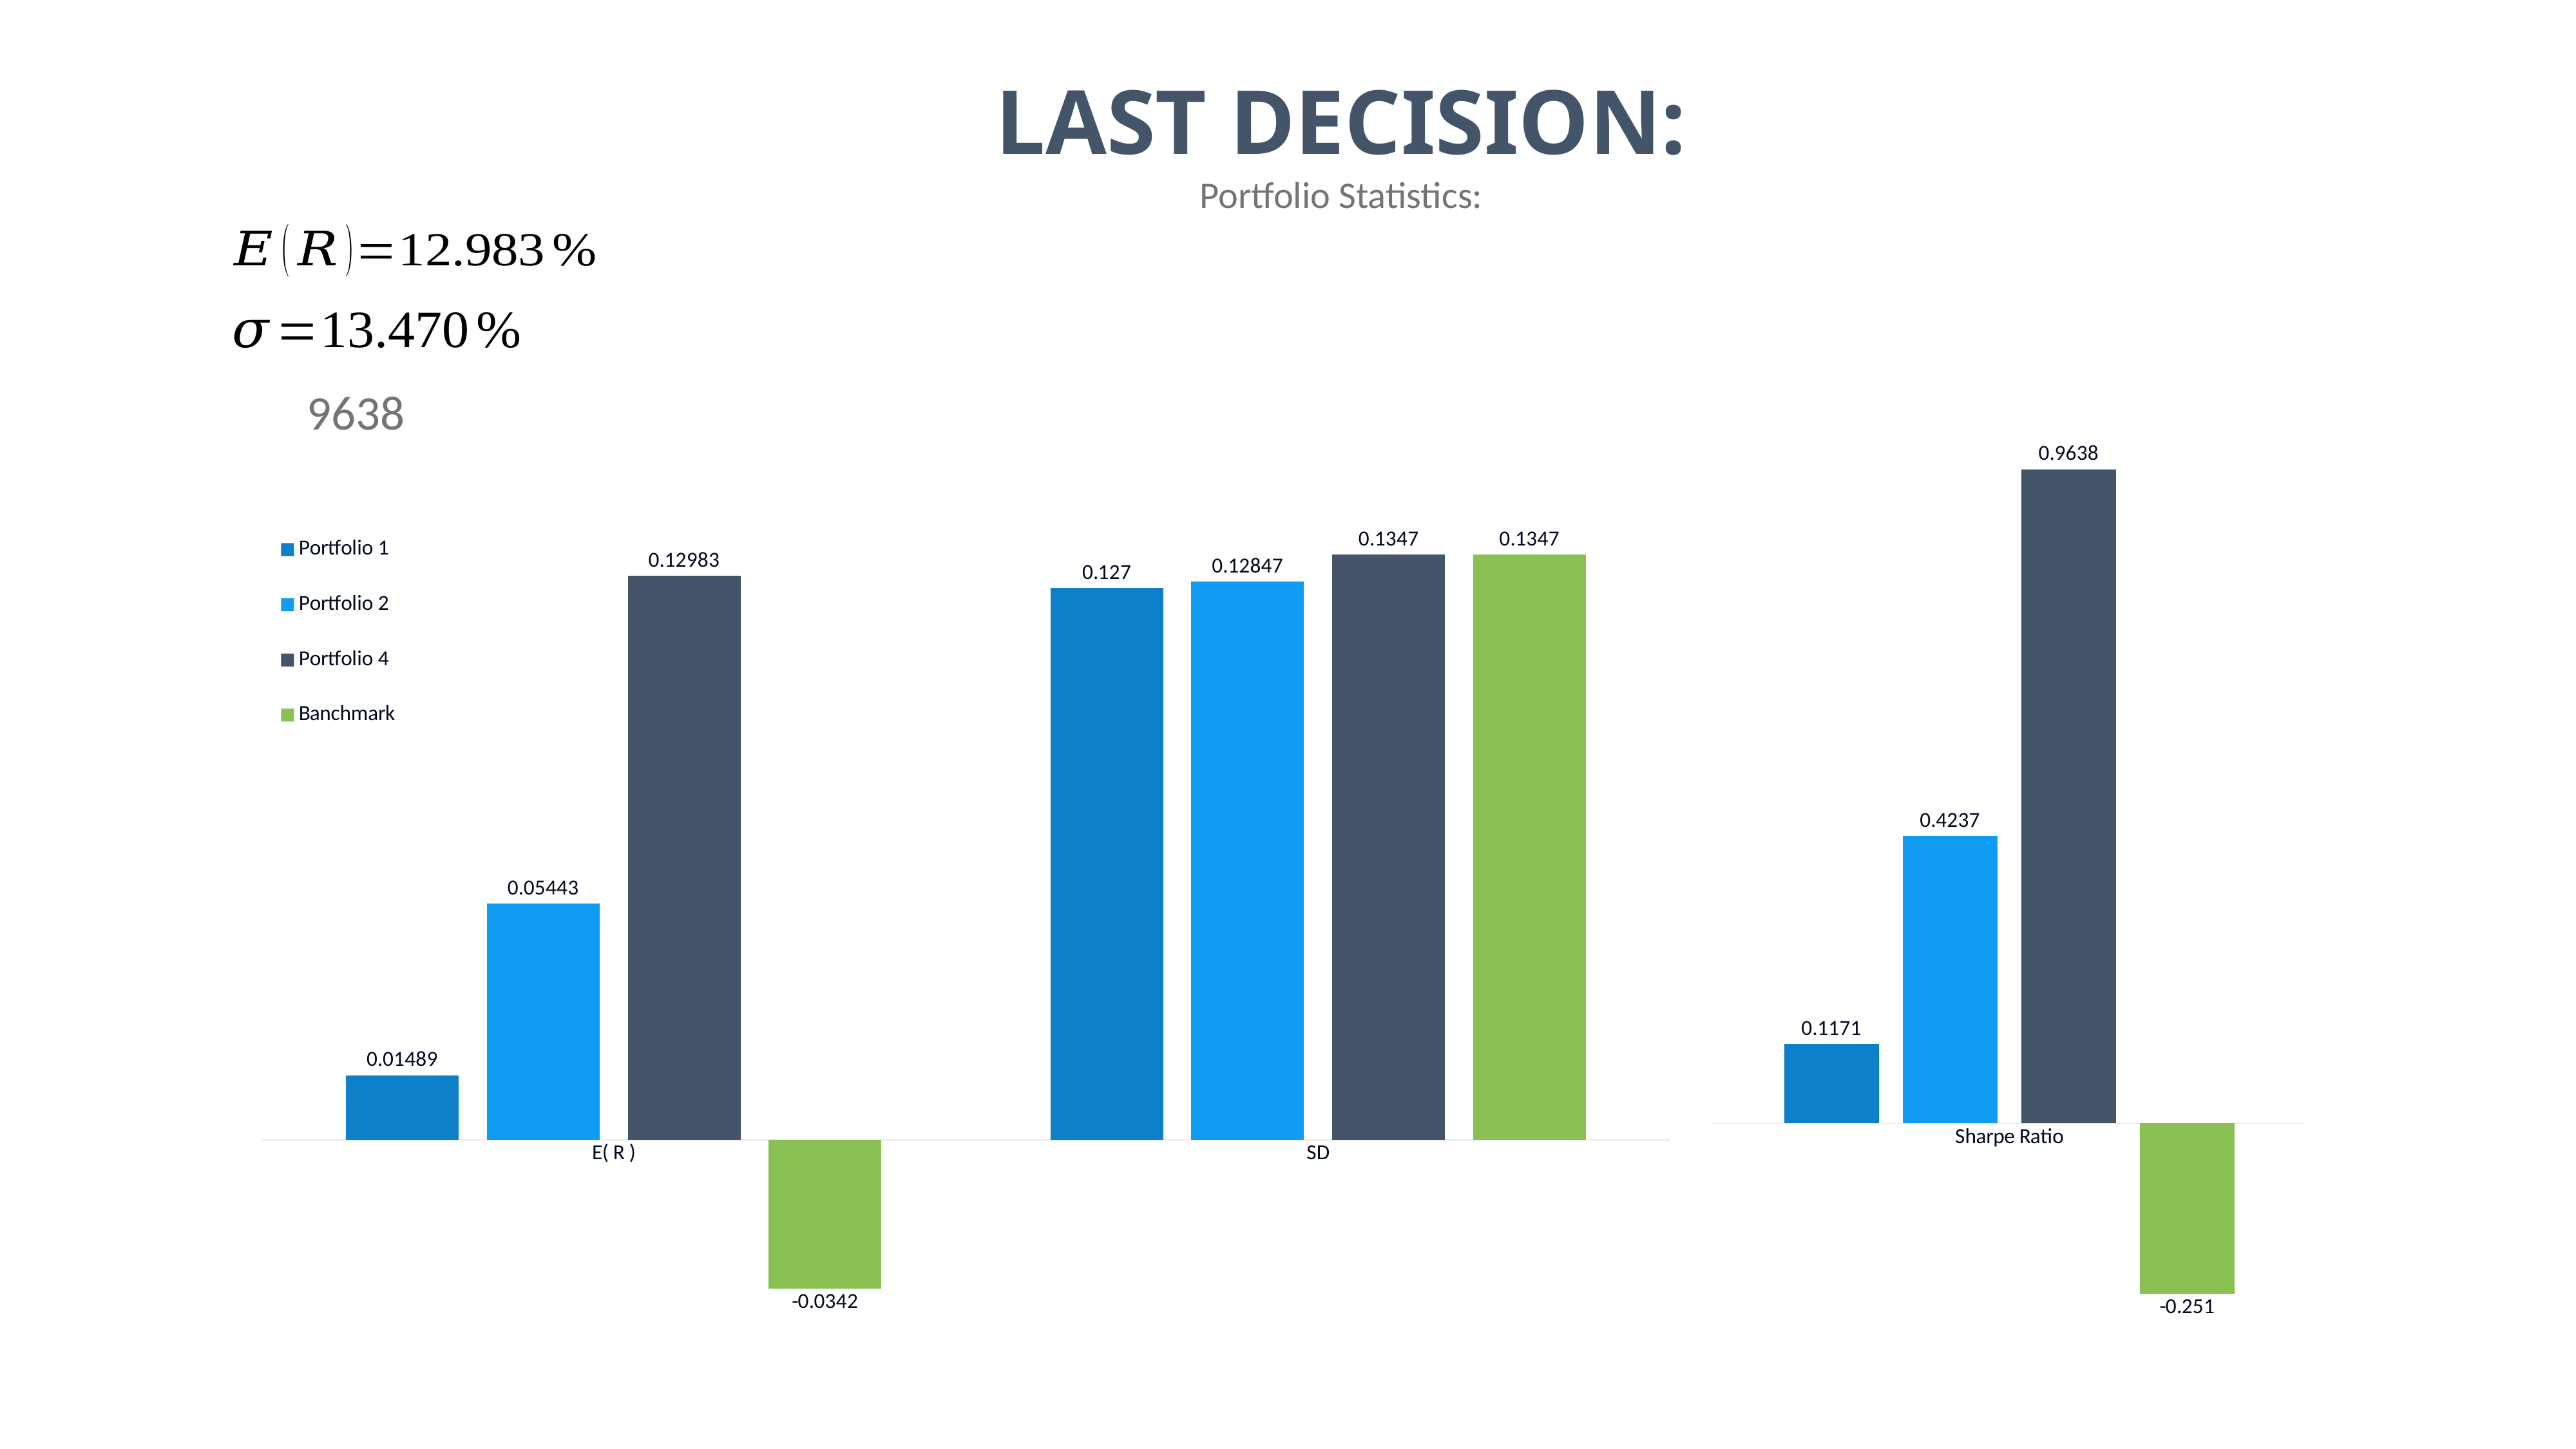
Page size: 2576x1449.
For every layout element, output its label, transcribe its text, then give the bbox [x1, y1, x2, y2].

chart [232, 432, 1700, 1376]
text_box Portfolio Statistics: [1190, 166, 1493, 221]
chart [1701, 286, 2318, 1418]
text_box LAST DECISION: [986, 33, 1697, 177]
